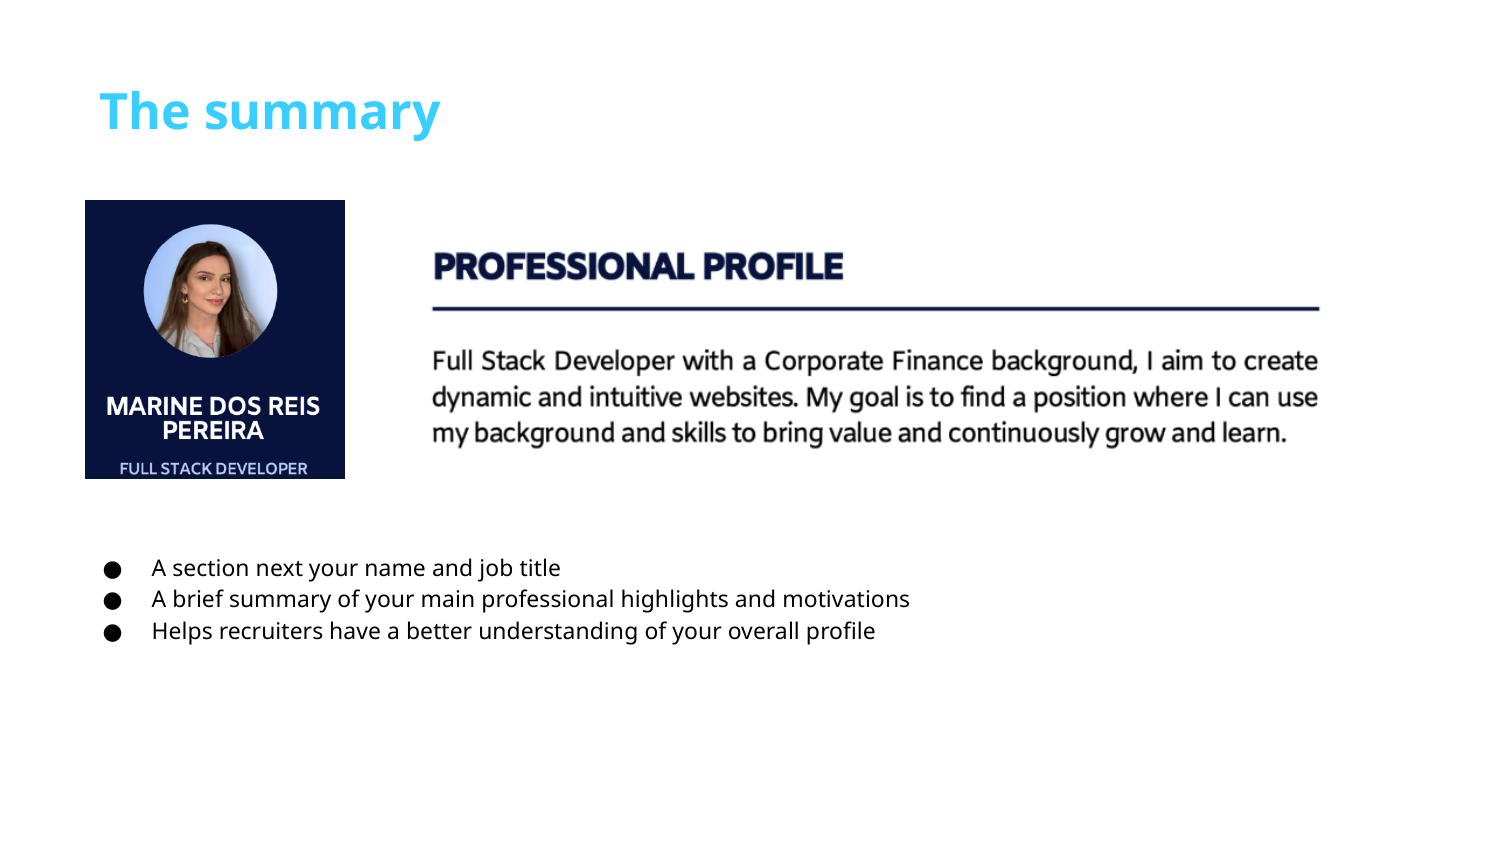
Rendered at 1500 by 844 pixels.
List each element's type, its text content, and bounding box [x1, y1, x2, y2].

text_box The summary [85, 64, 630, 162]
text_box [84, 200, 1366, 479]
text_box A section next your name and job title A brief summary of your main professional highlights and motivations Helps recruiters have a better understanding of your overall profile [61, 534, 958, 659]
